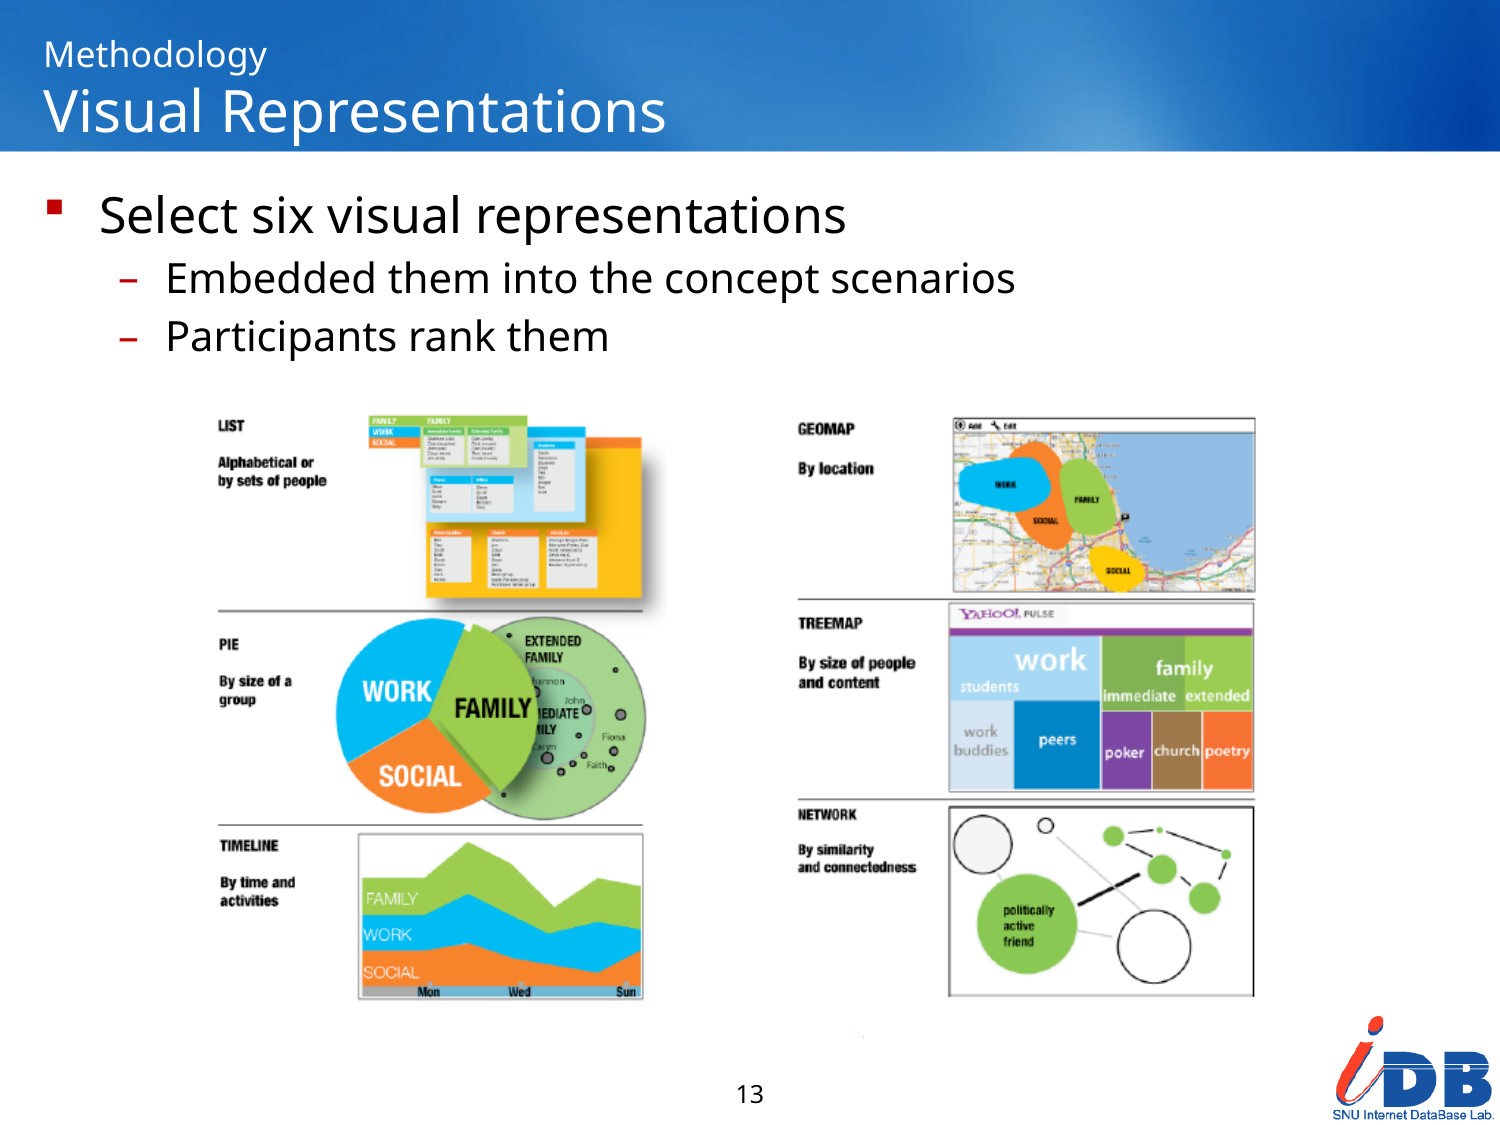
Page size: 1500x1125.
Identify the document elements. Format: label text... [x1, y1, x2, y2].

list Select six visual representations Embedded them into the concept scenarios Participants rank them [28, 175, 1472, 1067]
picture [0, 0, 1500, 1125]
slide_number 13 [697, 1078, 803, 1114]
title Methodology Visual Representations [28, 23, 1472, 153]
